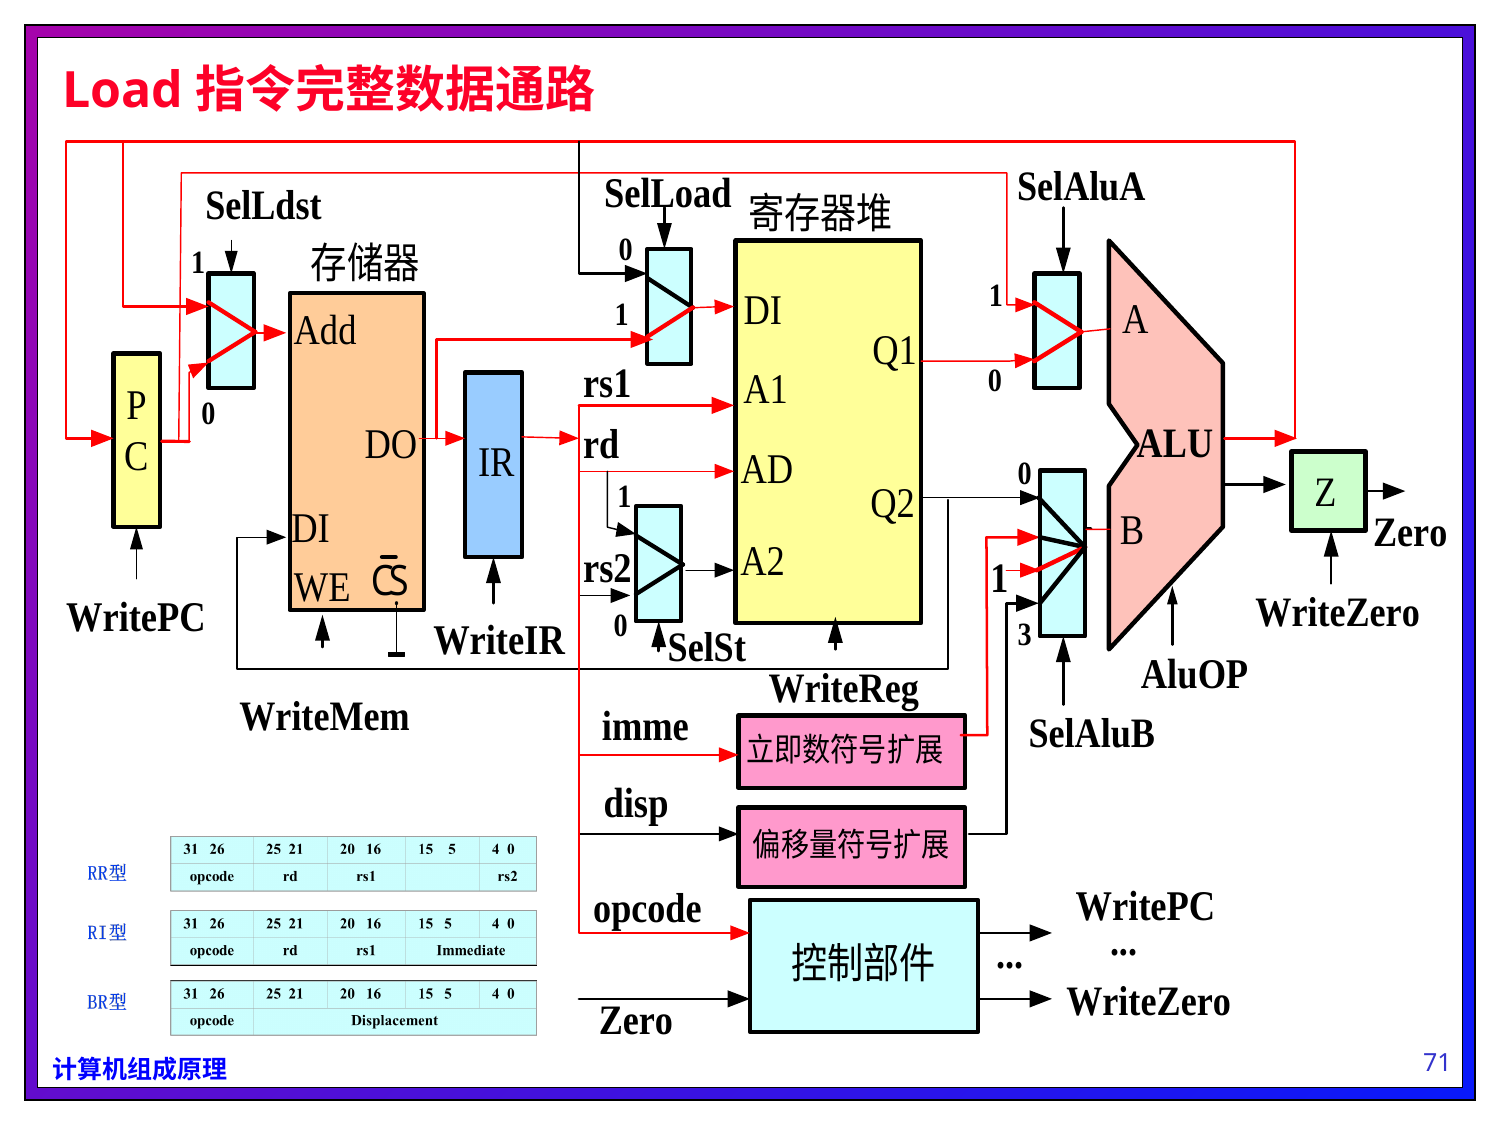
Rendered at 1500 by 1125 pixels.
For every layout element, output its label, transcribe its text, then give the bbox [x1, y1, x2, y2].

text_box Load指令完整数据通路 [47, 49, 611, 125]
picture [74, 833, 537, 1038]
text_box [62, 137, 1451, 1051]
